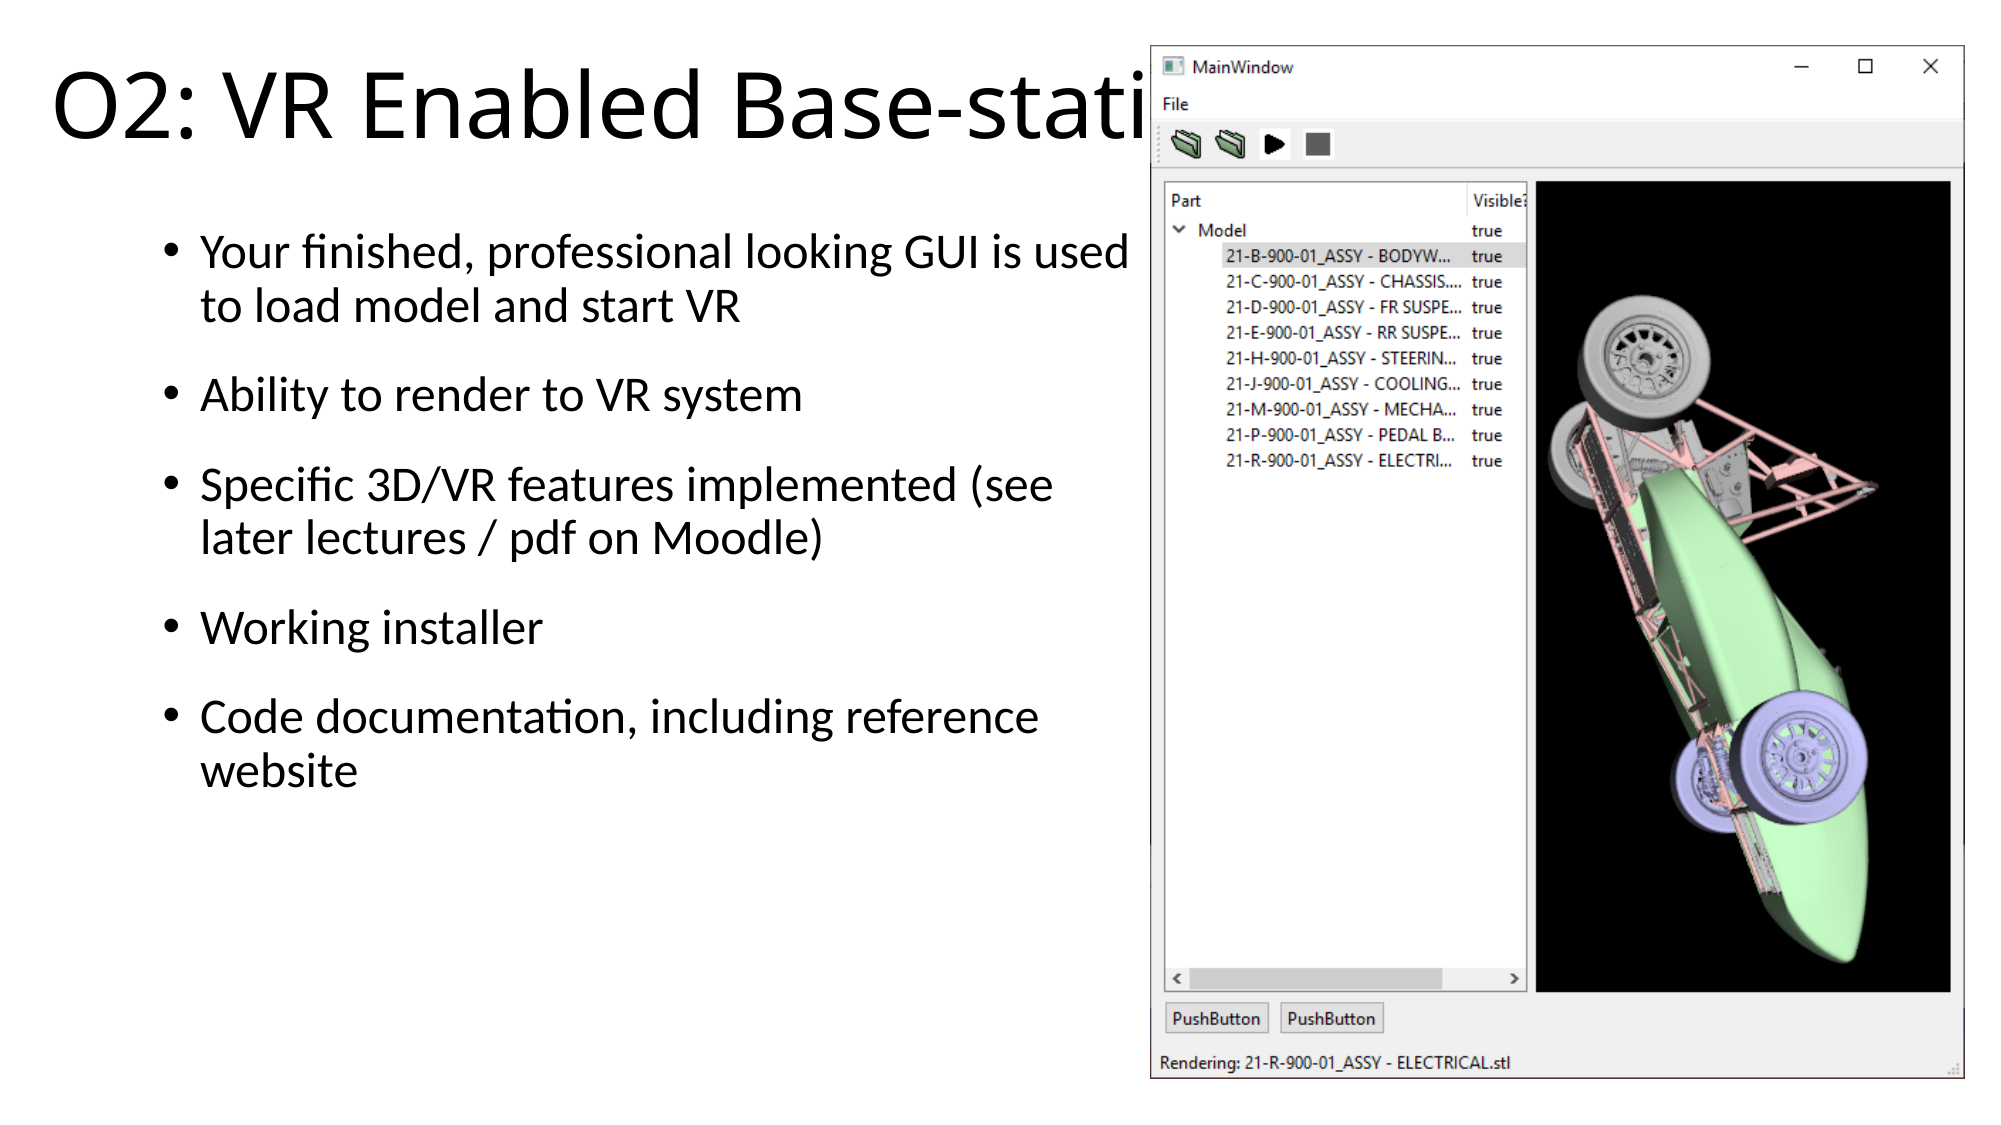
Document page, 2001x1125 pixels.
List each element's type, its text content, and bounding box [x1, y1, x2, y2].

list Your finished, professional looking GUI is used to load model and start VR Ability to render to VR system Specific 3D/VR features implemented (see later lectures / pdf on Moodle) Working installer Code documentation, including reference website [72, 217, 1150, 1027]
picture [1150, 45, 1965, 1080]
title O2: VR Enabled Base-station [35, 0, 1761, 218]
